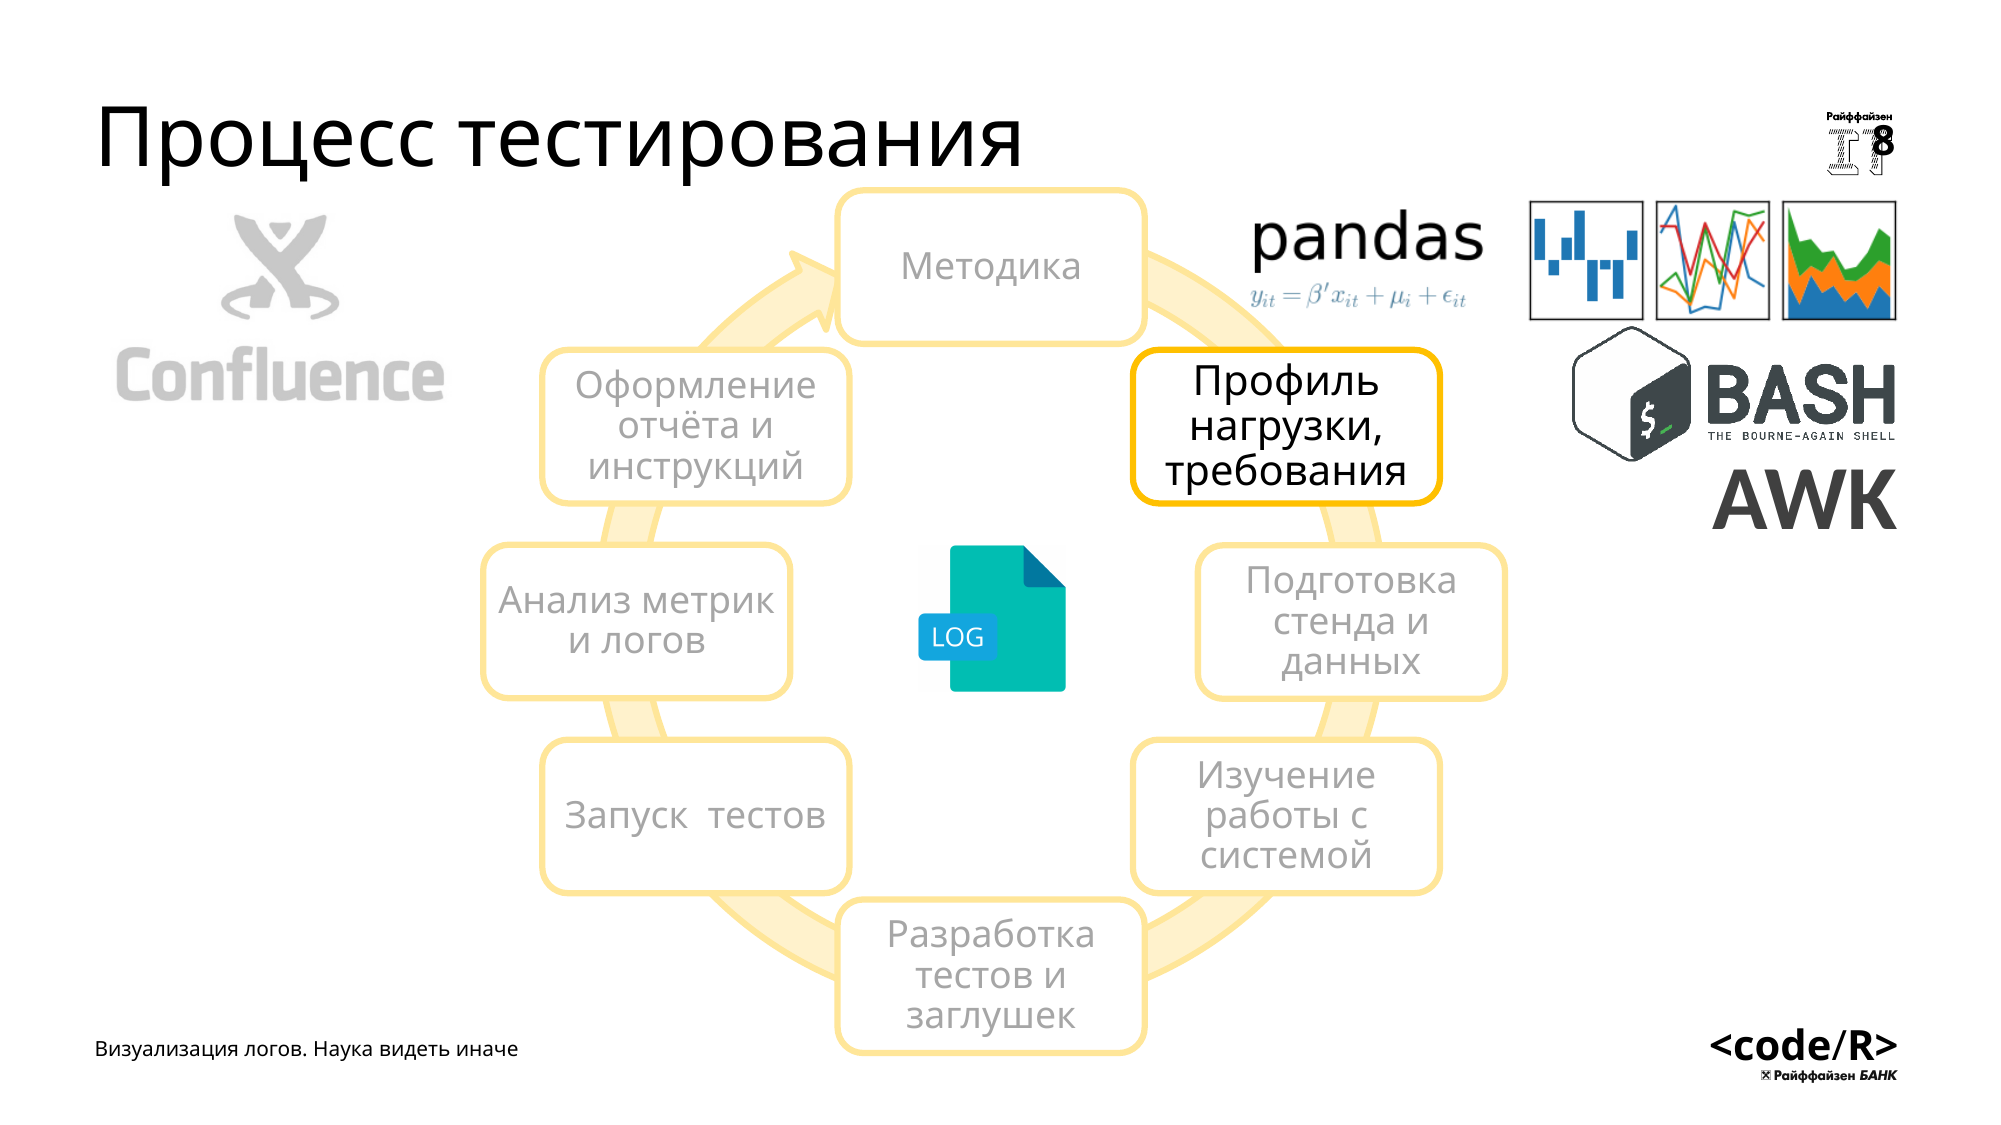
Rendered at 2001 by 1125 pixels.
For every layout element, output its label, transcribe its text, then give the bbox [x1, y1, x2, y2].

text_box 8 [1753, 94, 1896, 185]
picture [918, 545, 1066, 692]
title Процесс тестирования [94, 94, 1753, 189]
picture [102, 213, 457, 403]
footer Визуализация логов. Наука видеть иначе [94, 1033, 910, 1063]
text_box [483, 190, 1505, 1053]
text_box AWK Aho, Winberger, Kernigman [1691, 430, 1920, 555]
picture [1214, 185, 1916, 463]
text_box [1631, 1011, 1914, 1083]
